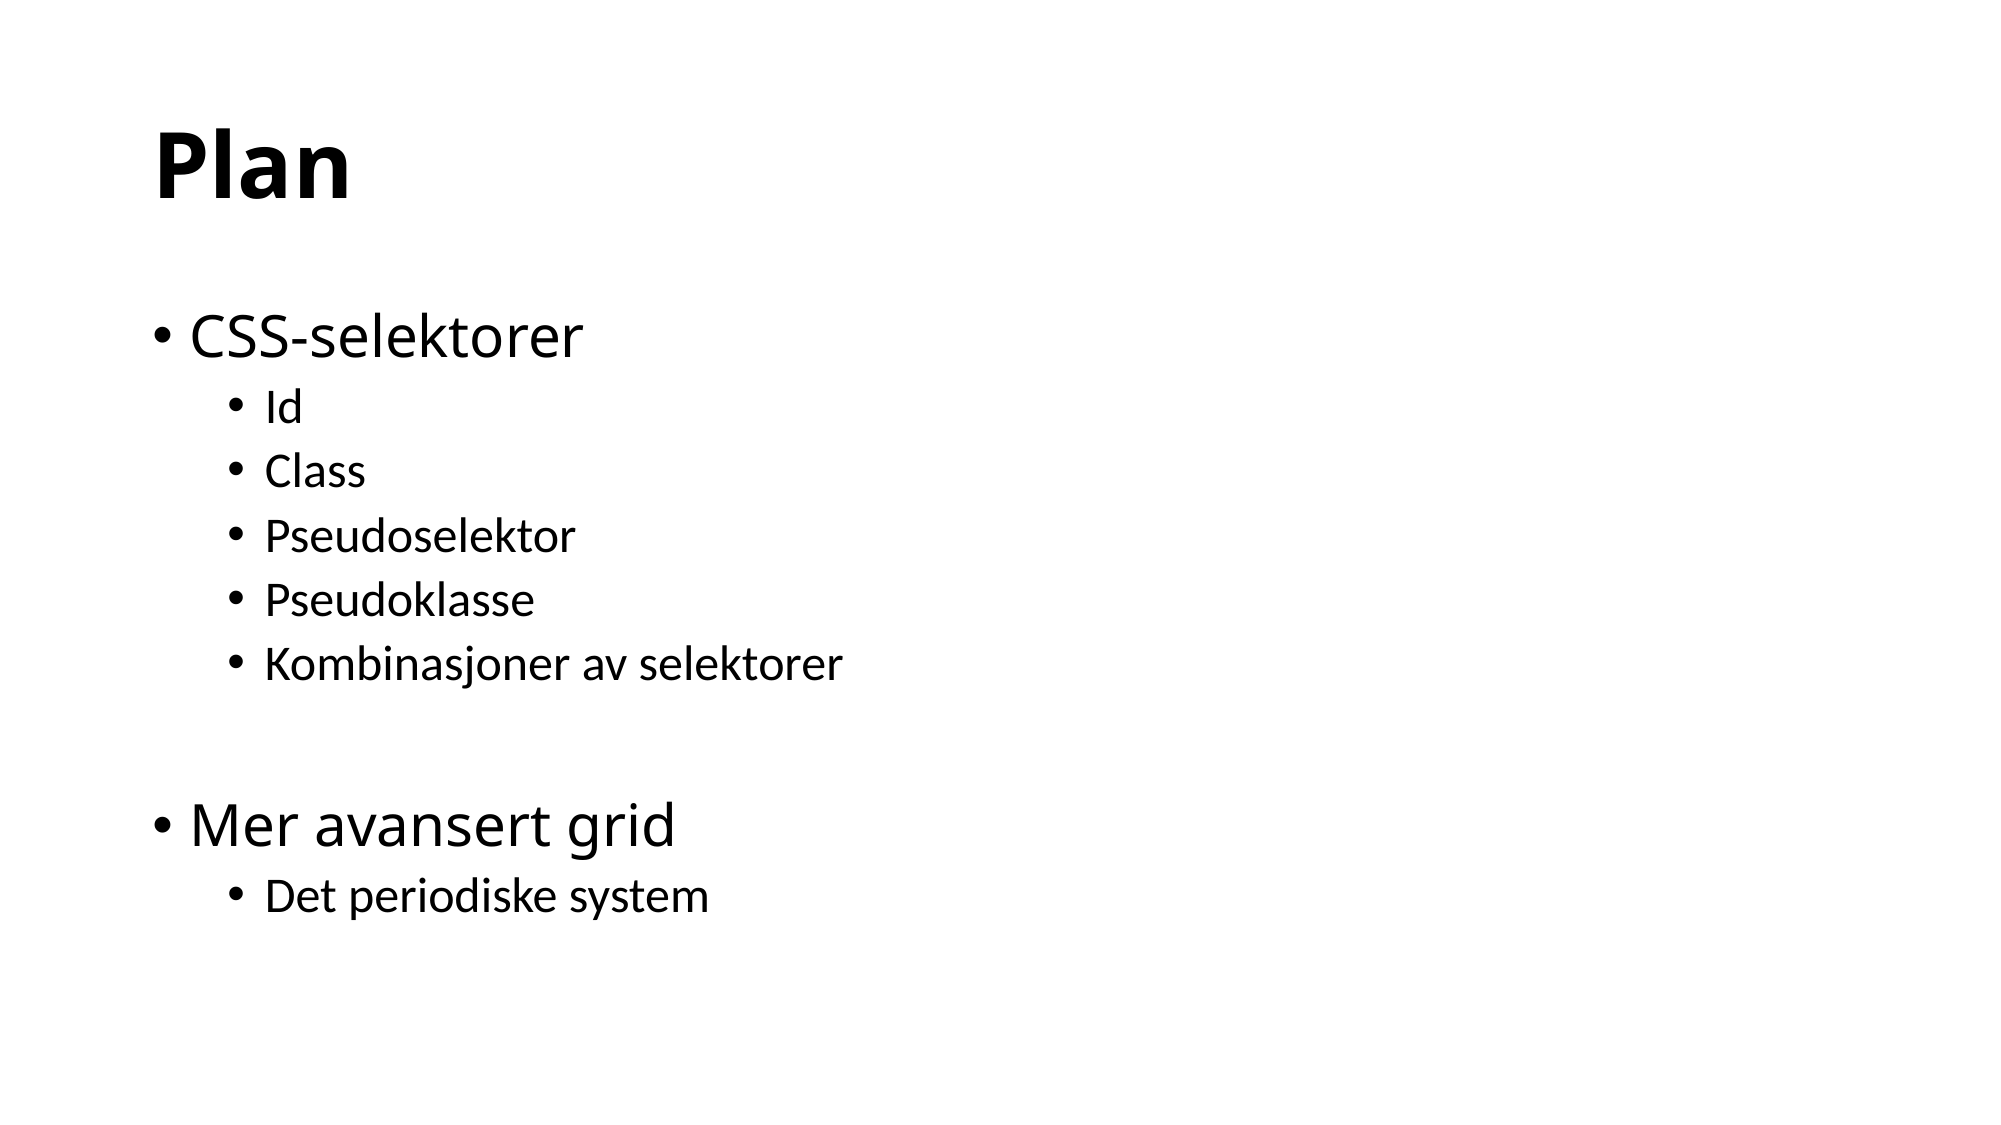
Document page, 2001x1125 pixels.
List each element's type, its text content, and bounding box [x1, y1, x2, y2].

list CSS-selektorer Id Class Pseudoselektor Pseudoklasse Kombinasjoner av selektorer Mer avansert grid Det periodiske system [137, 299, 1863, 1014]
title Plan [137, 59, 1863, 278]
